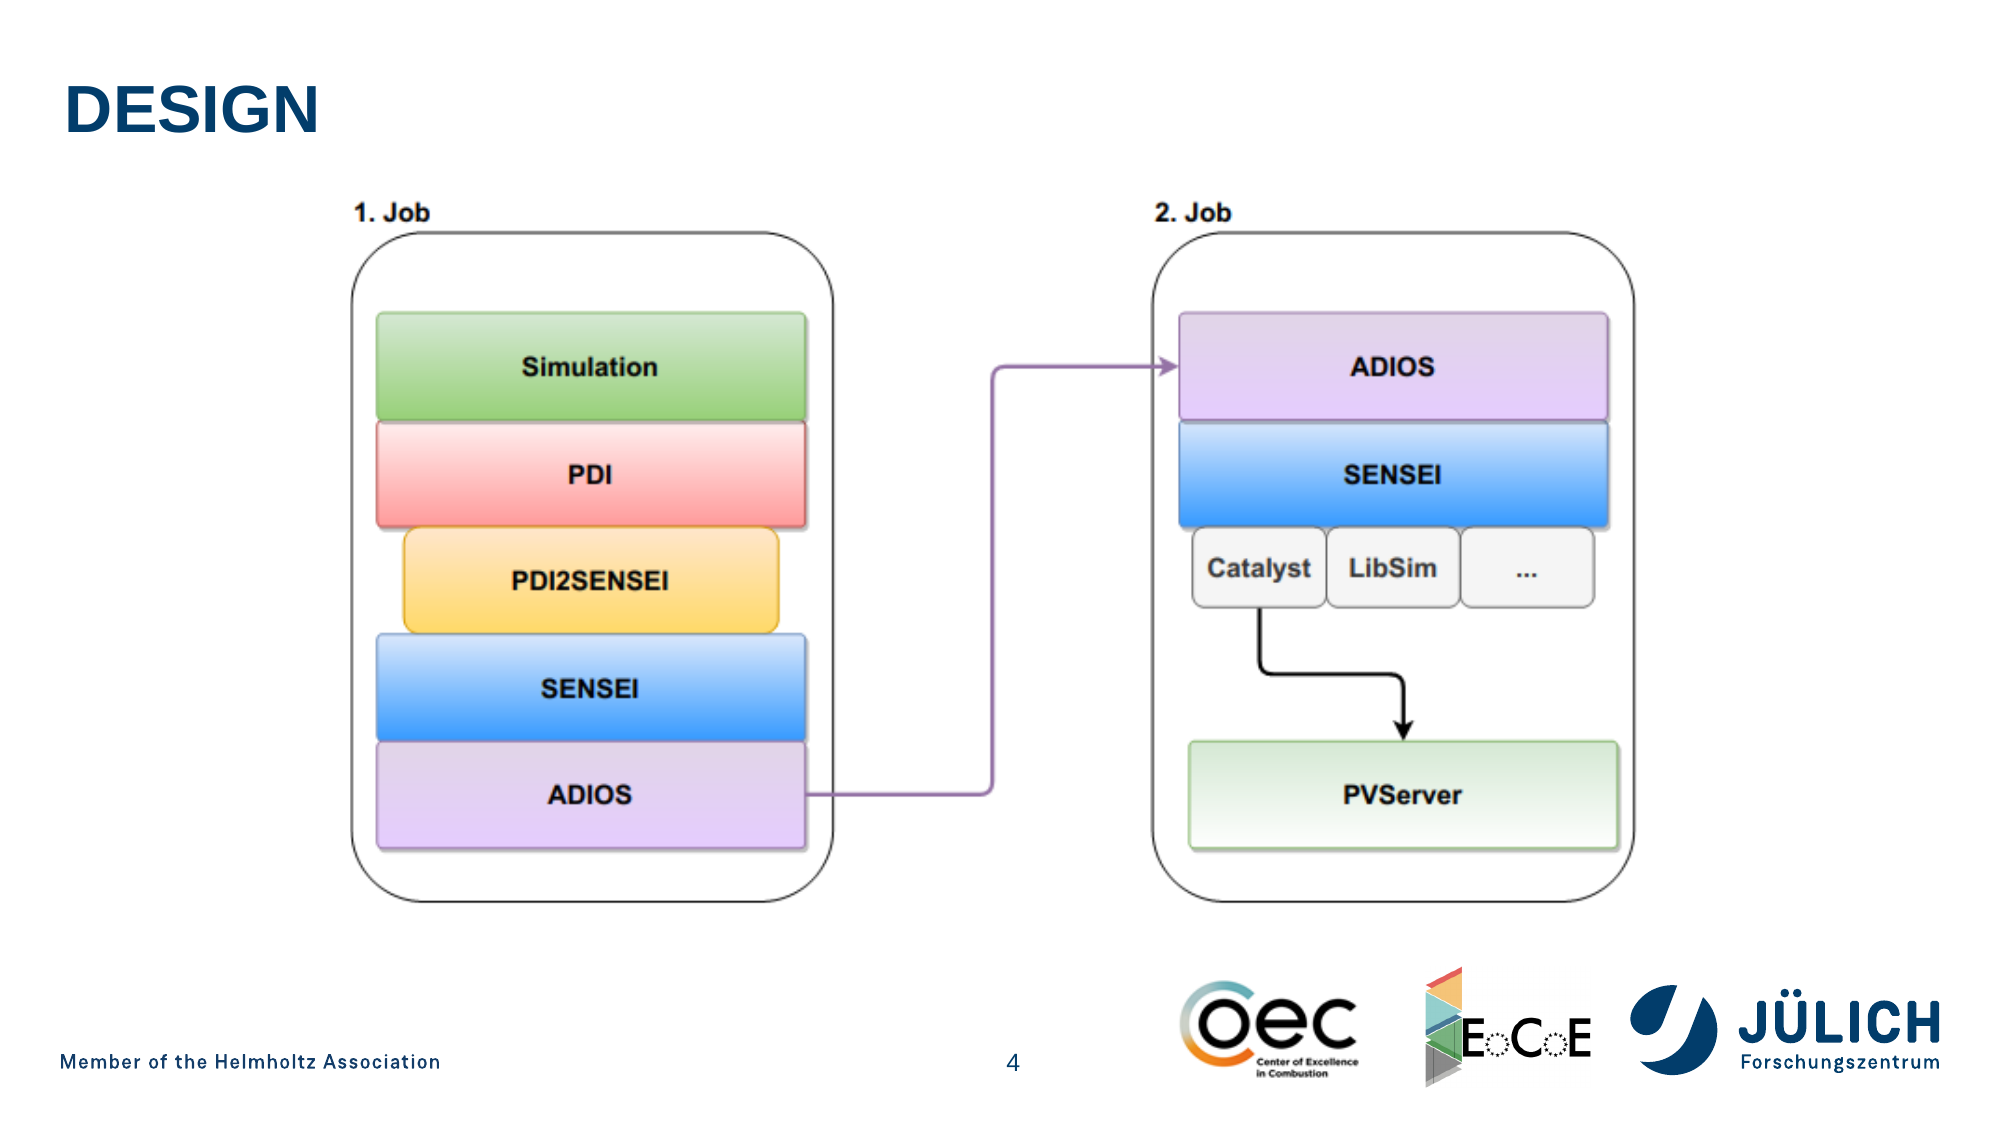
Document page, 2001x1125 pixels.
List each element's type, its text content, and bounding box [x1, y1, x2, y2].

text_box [350, 196, 1637, 905]
picture [1177, 979, 1362, 1081]
text_box Design [64, 54, 1943, 239]
slide_number 4 [954, 1046, 1073, 1084]
picture [1425, 966, 1591, 1088]
